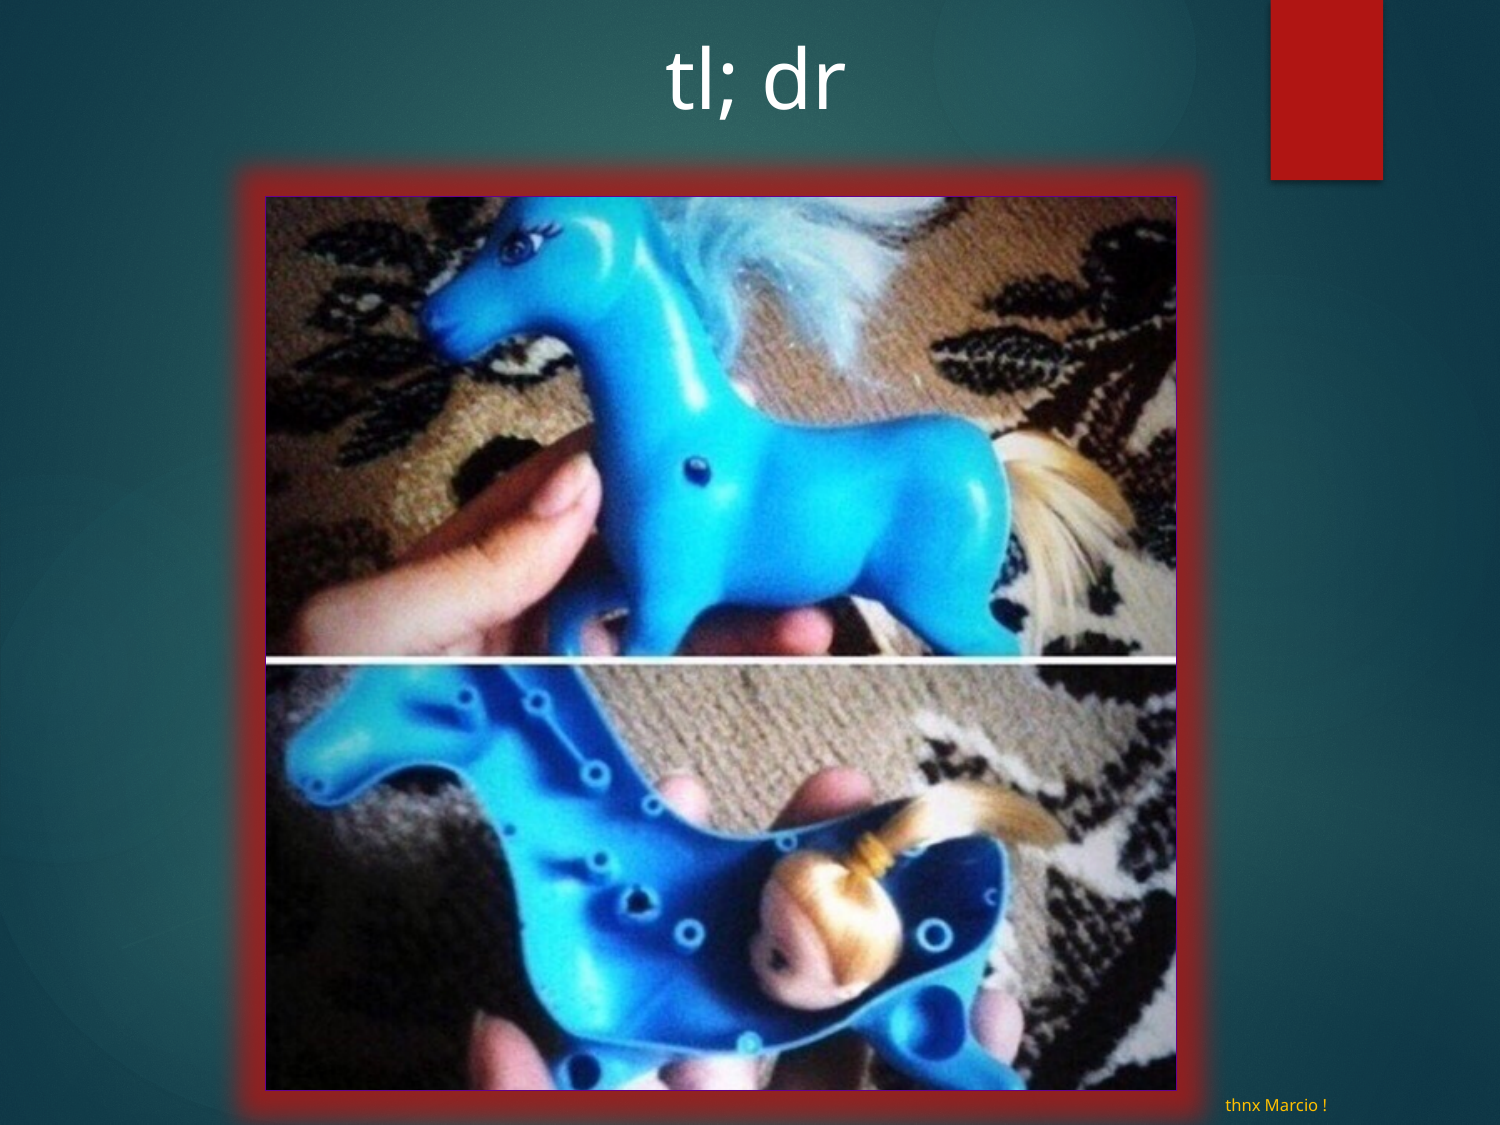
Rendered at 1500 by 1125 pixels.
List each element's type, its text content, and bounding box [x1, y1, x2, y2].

picture [265, 196, 1177, 1091]
text_box tl; dr [218, 19, 1295, 134]
text_box thnx Marcio ! [1210, 1087, 1471, 1122]
